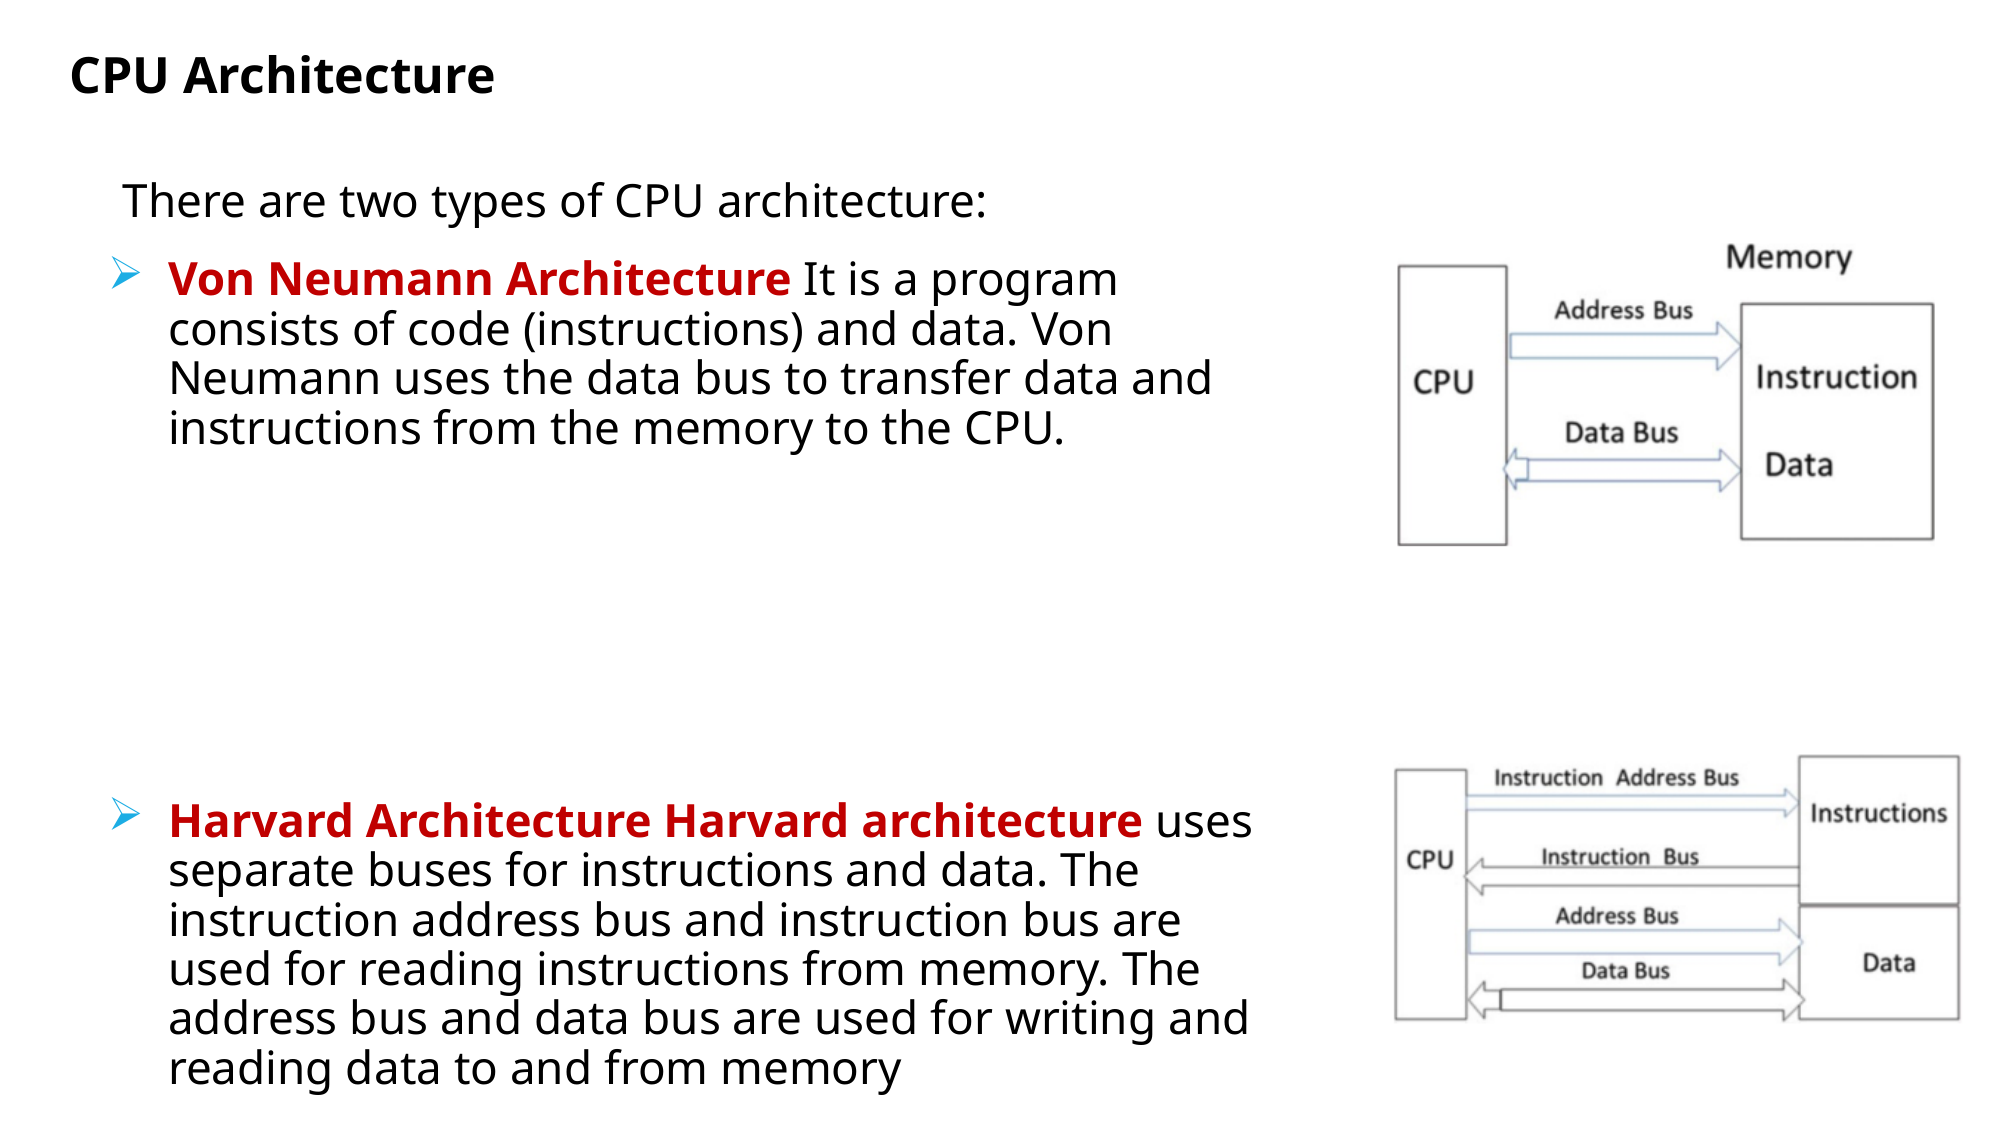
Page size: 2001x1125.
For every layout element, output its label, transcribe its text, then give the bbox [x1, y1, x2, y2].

picture [1380, 749, 1974, 1032]
text_box CPU Architecture [54, 36, 511, 111]
text_box There are two types of CPU architecture: Von Neumann Architecture It is a program consists of code (instructions) and data. Von Neumann uses the data bus to transfer data and instructions from the memory to the CPU. Harvard Architecture Harvard architecture uses separate buses for instructions and data. The instruction address bus and instruction bus are used for reading instructions from memory. The address bus and data bus are used for writing and reading data to and from memory [93, 170, 1289, 1061]
picture [1380, 234, 1953, 563]
